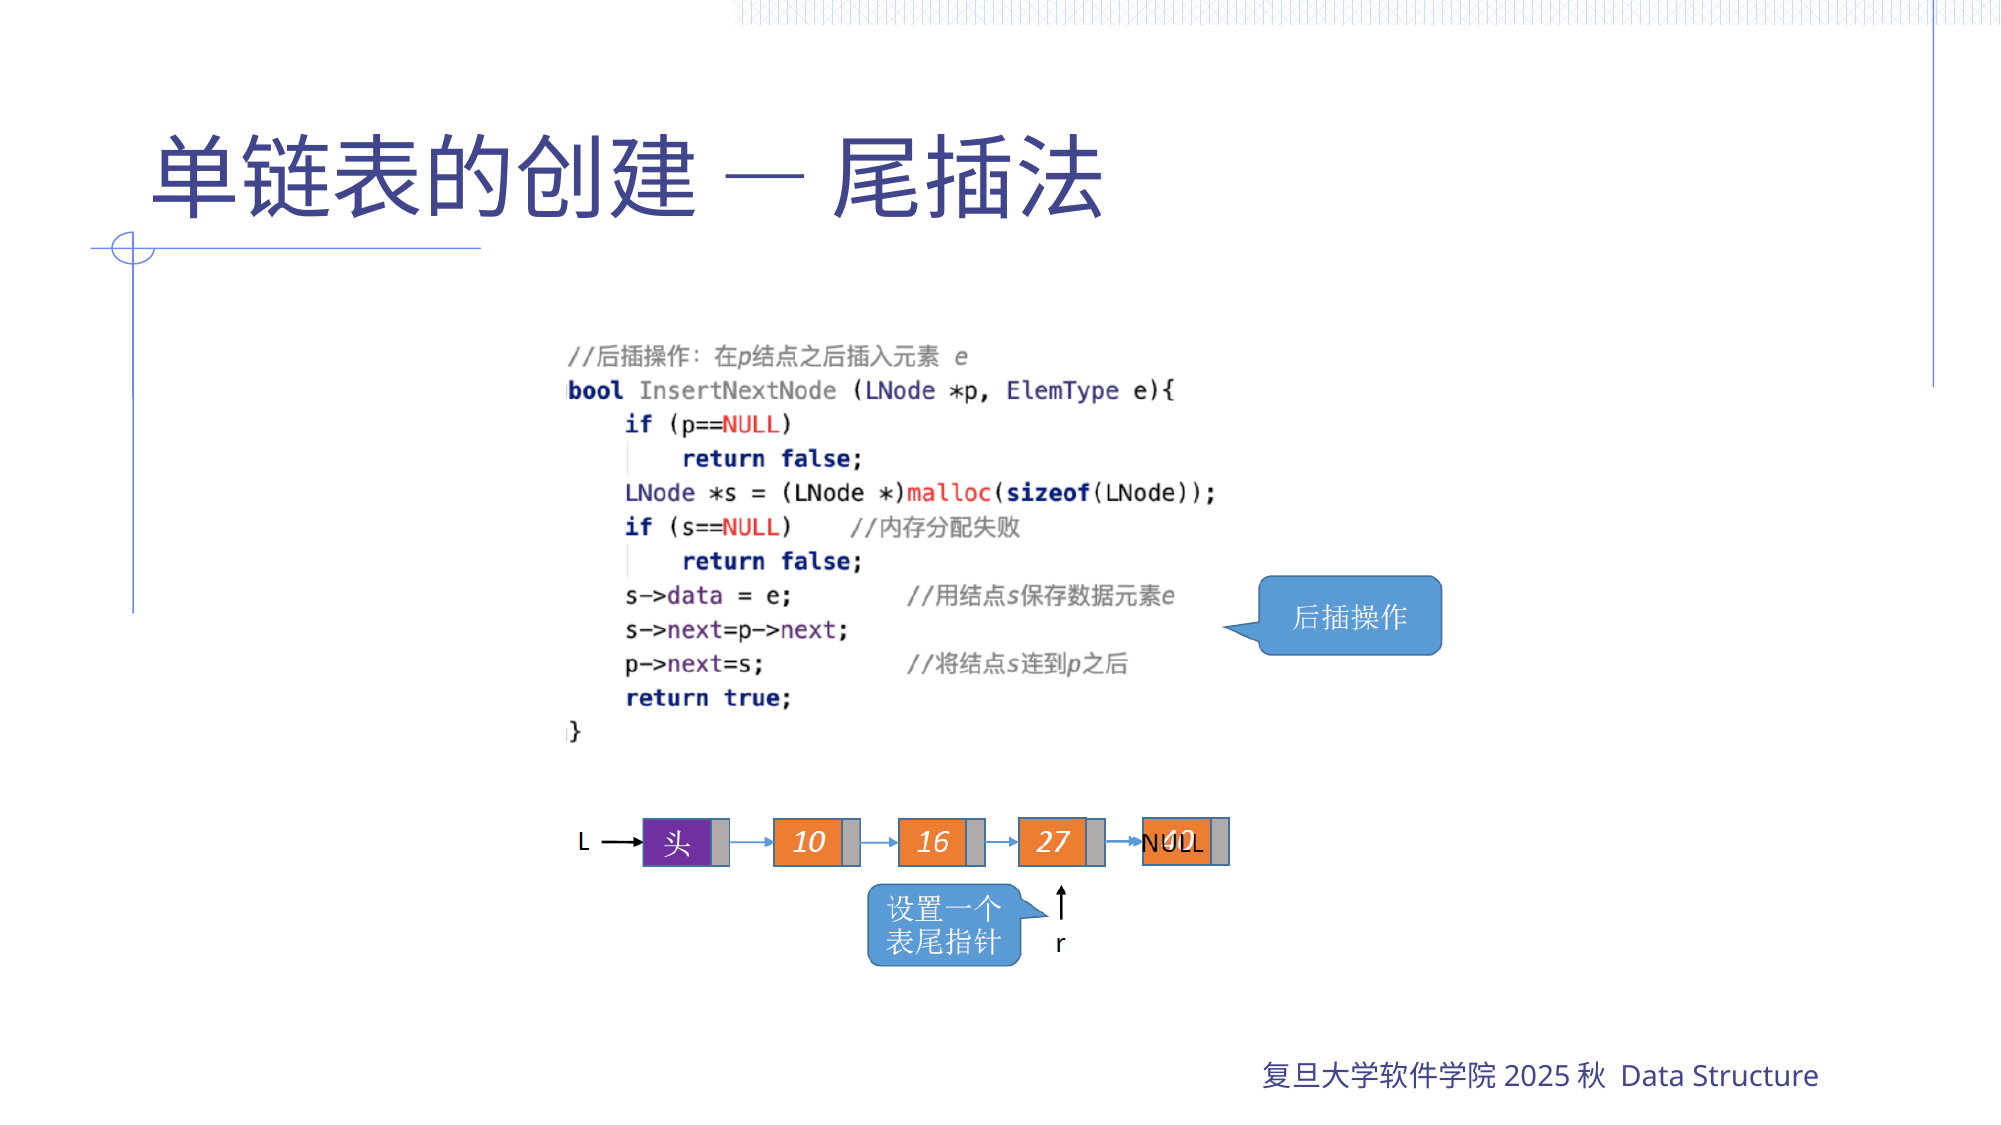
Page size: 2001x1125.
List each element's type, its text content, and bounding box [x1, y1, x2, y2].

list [513, 312, 1554, 988]
title 单链表的创建 — 尾插法 [133, 50, 1834, 238]
